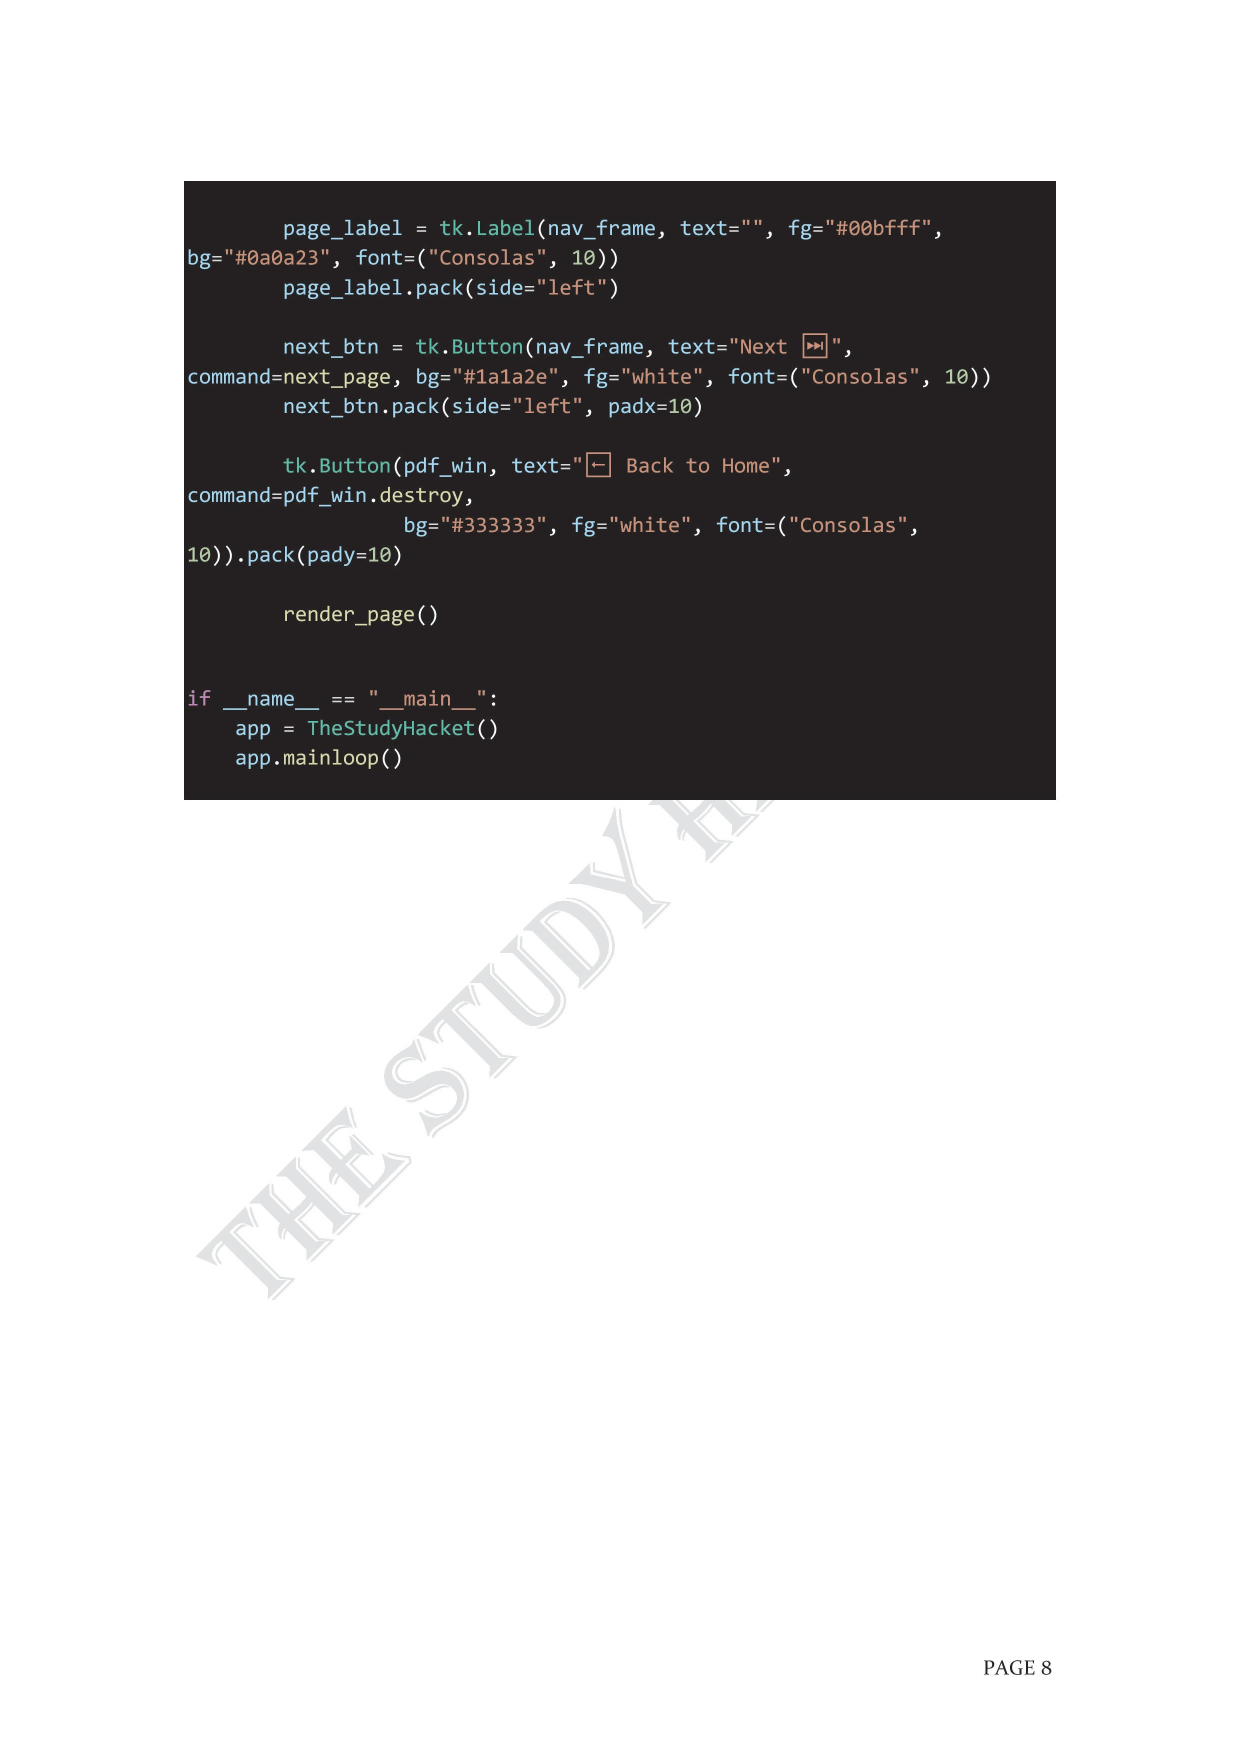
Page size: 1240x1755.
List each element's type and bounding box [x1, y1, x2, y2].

text_box [0, 1, 1240, 1754]
